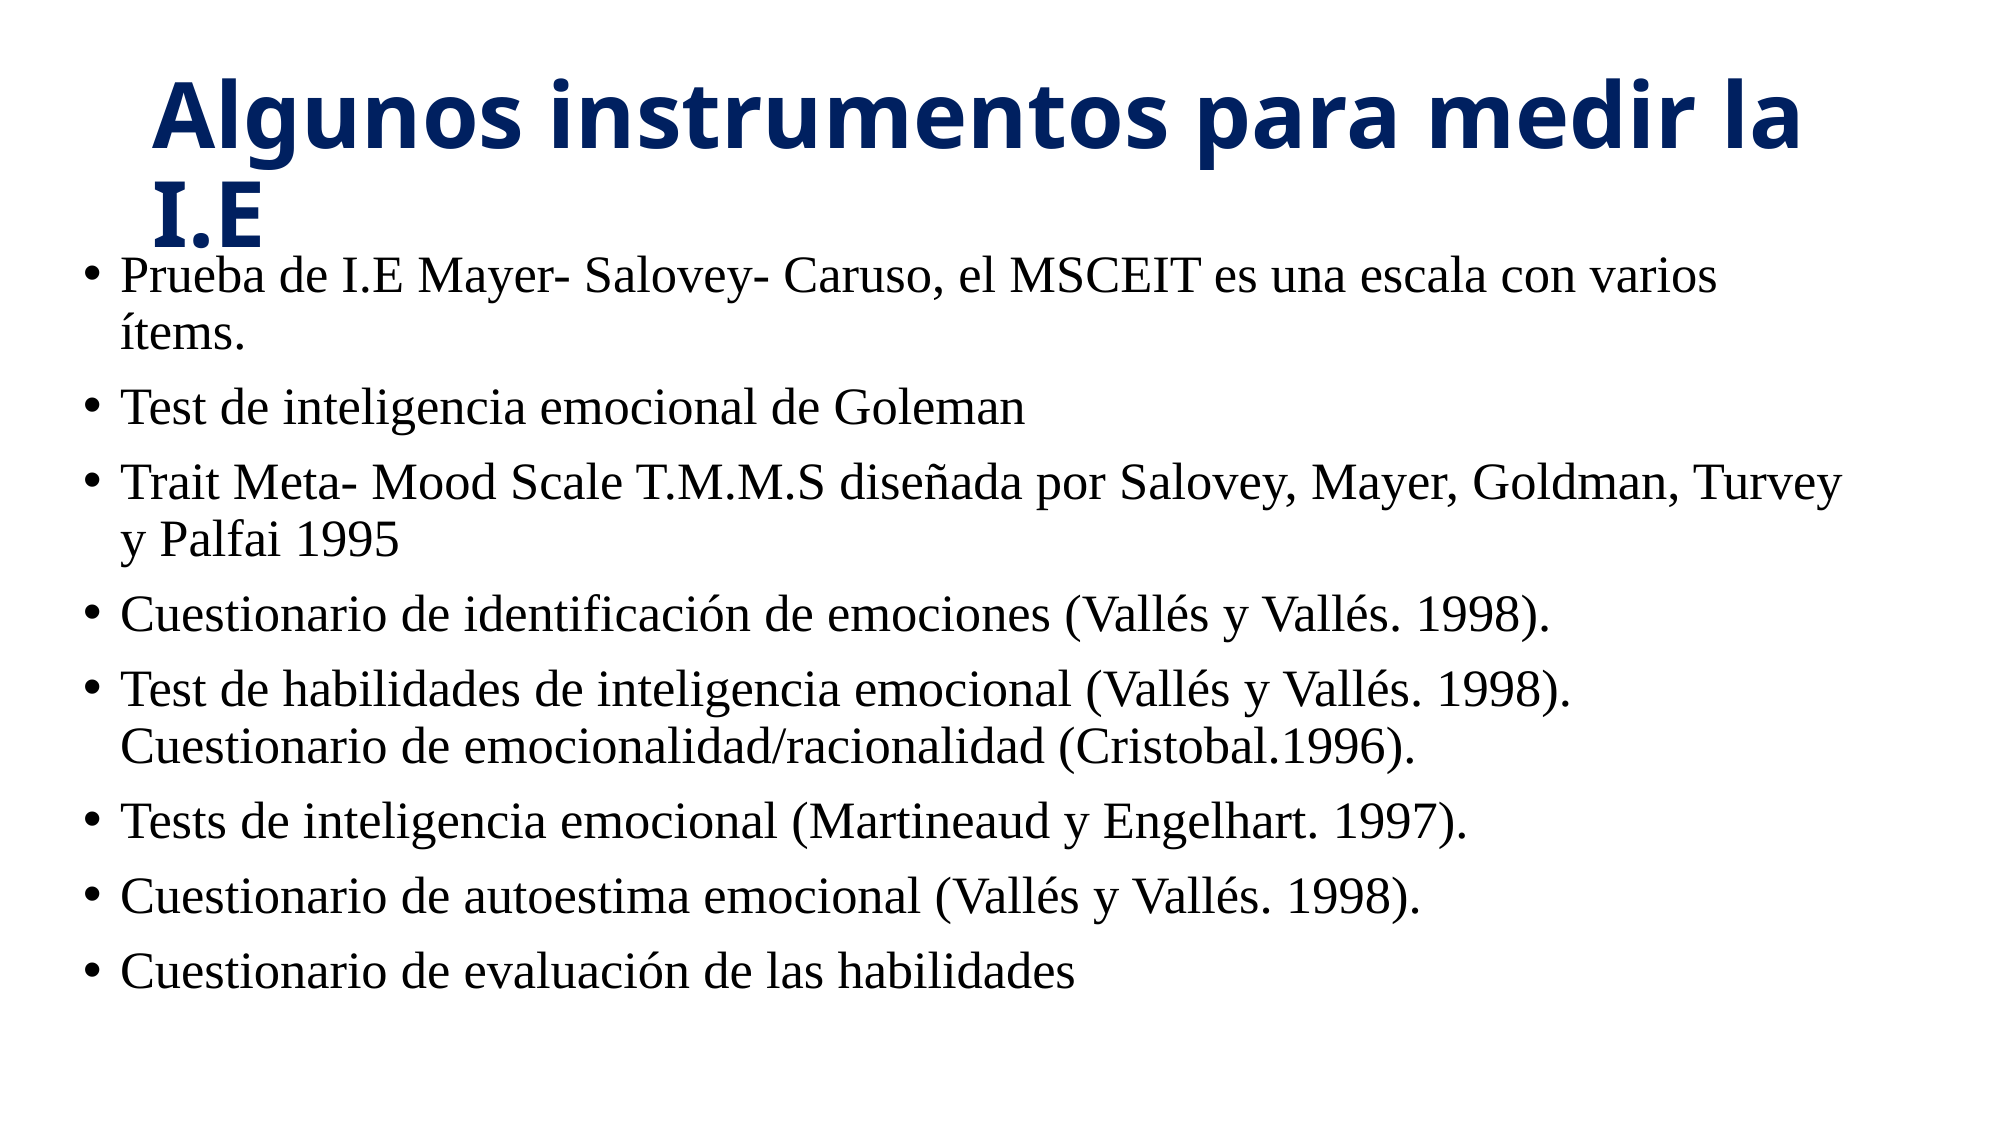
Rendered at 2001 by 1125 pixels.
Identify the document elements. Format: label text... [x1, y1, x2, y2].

title Algunos instrumentos para medir la I.E [137, 59, 1863, 239]
list Prueba de I.E Mayer- Salovey- Caruso, el MSCEIT es una escala con varios ítems. Test de inteligencia emocional de Goleman Trait Meta- Mood Scale T.M.M.S diseñada por Salovey, Mayer, Goldman, Turvey y Palfai 1995 Cuestionario de identificación de emociones (Vallés y Vallés. 1998). Test de habilidades de inteligencia emocional (Vallés y Vallés. 1998). Cuestionario de emocionalidad/racionalidad (Cristobal.1996). Tests de inteligencia emocional (Martineaud y Engelhart. 1997). Cuestionario de autoestima emocional (Vallés y Vallés. 1998). Cuestionario de evaluación de las habilidades [68, 239, 1863, 1014]
